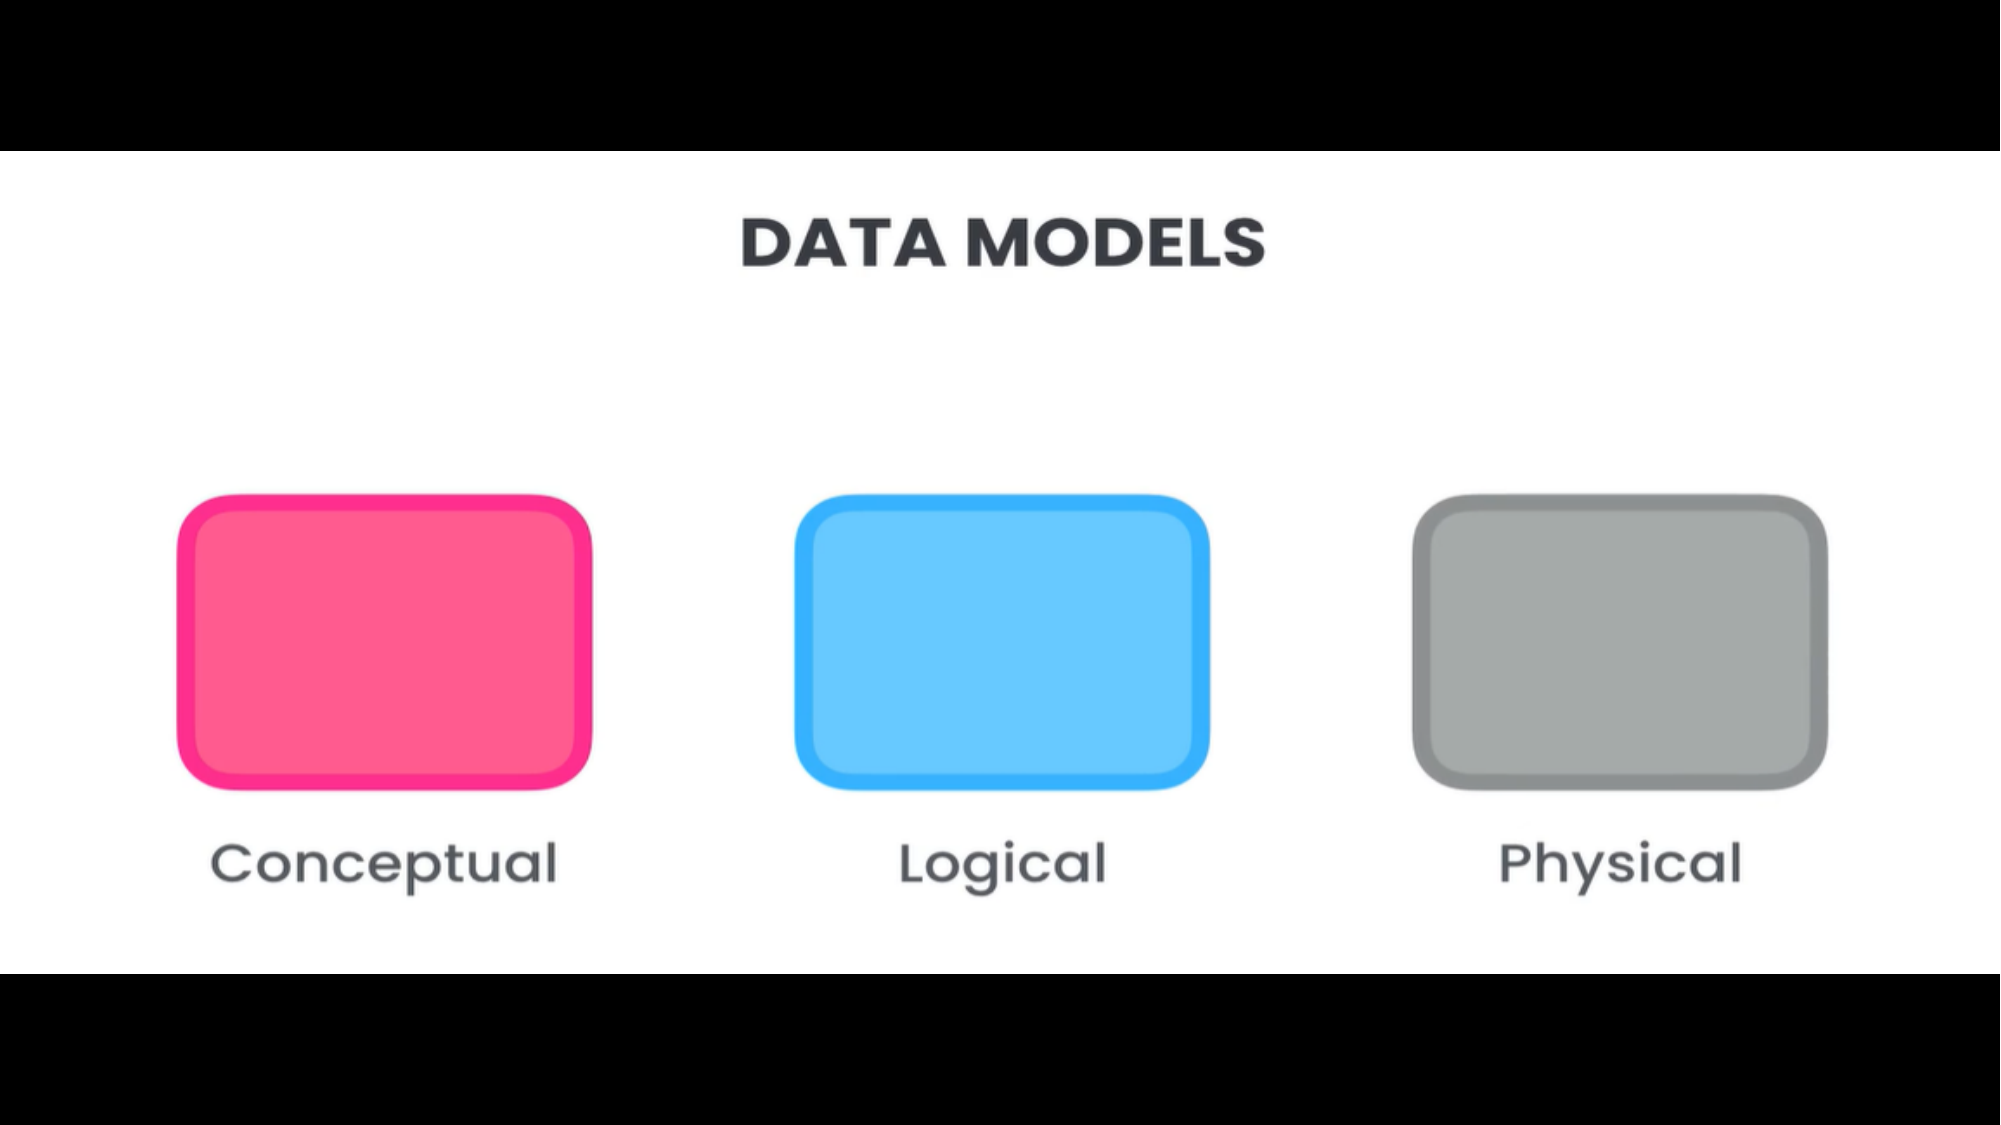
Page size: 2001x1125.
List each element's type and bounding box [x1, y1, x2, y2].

picture [0, 151, 2000, 974]
